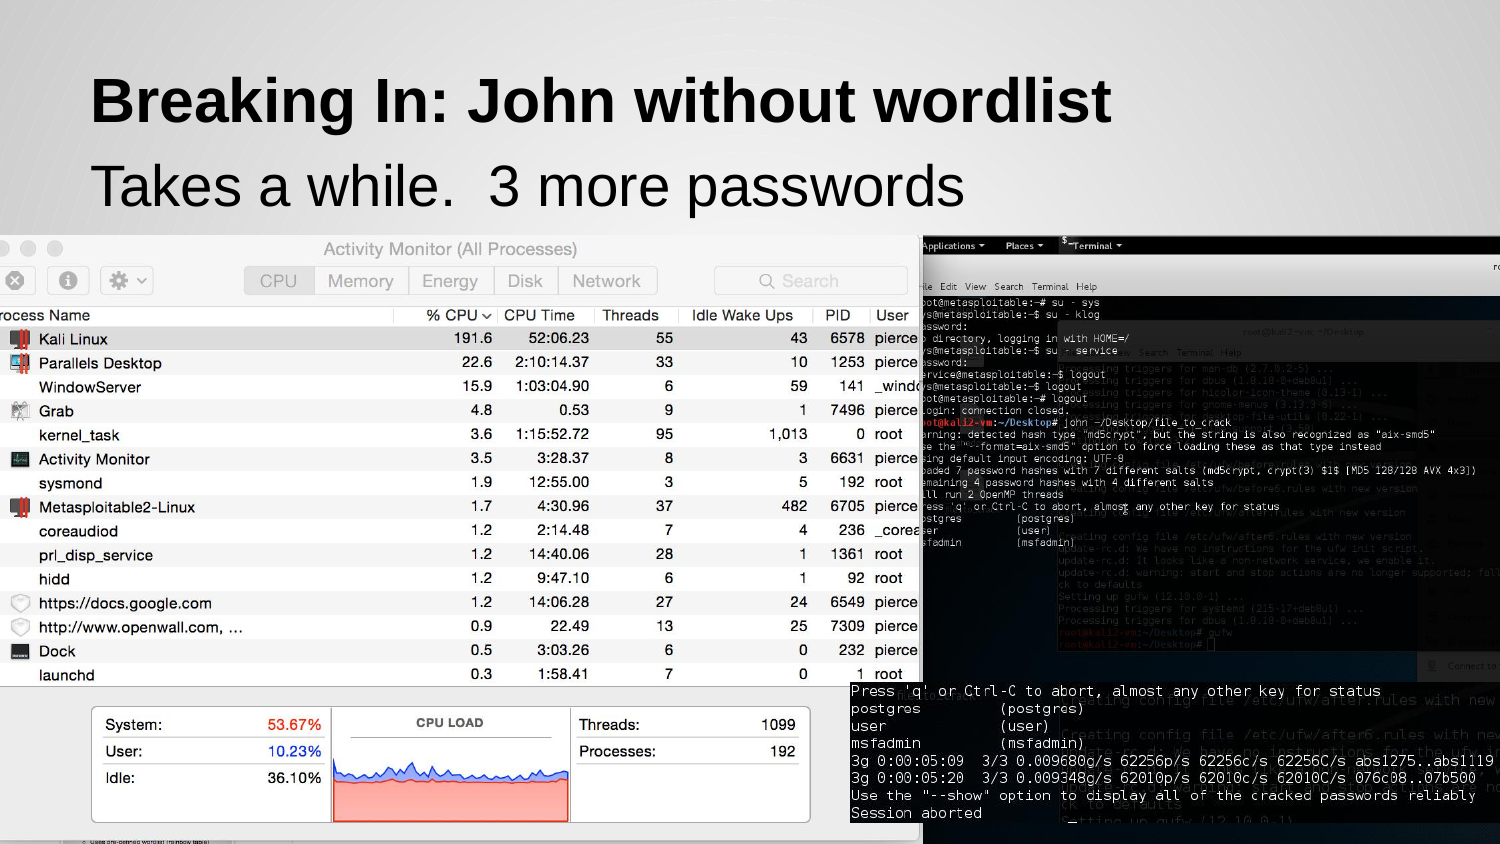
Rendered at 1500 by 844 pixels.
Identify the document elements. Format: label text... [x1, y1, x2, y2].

list Takes a while. 3 more passwords [75, 150, 1388, 233]
picture [0, 235, 1500, 844]
title Breaking In: John without wordlist [75, 9, 1425, 150]
